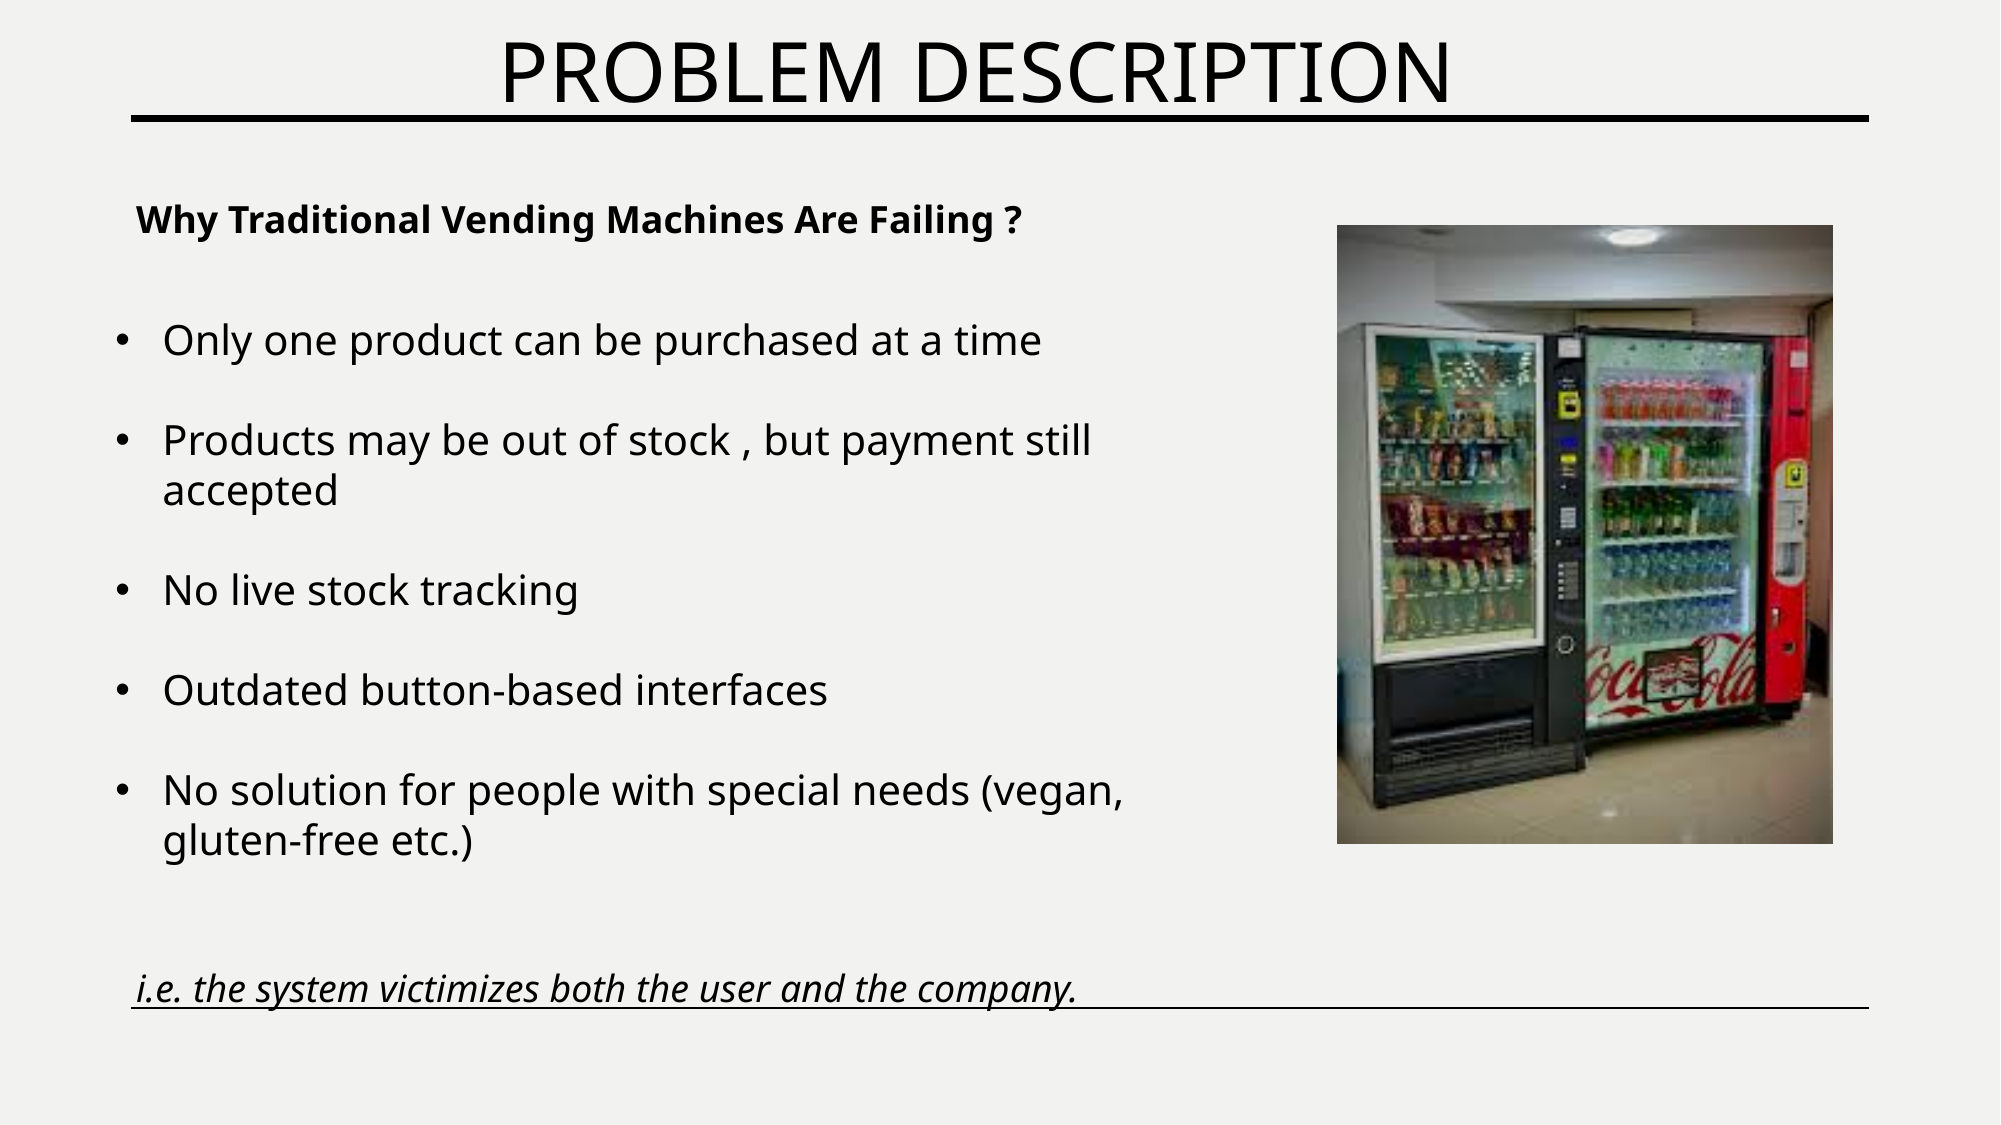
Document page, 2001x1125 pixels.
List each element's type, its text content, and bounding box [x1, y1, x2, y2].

title Problem descrıptıon [100, 11, 1855, 226]
picture [1336, 225, 1833, 844]
text_box i.e. the system victimizes both the user and the company. [121, 957, 1585, 1018]
text_box Why Traditional Vending Machines Are Failing ? [121, 188, 1585, 249]
text_box Only one product can be purchased at a time Products may be out of stock , but payment still accepted No live stock tracking Outdated button-based interfaces No solution for people with special needs (vegan, gluten-free etc.) [100, 306, 1223, 917]
